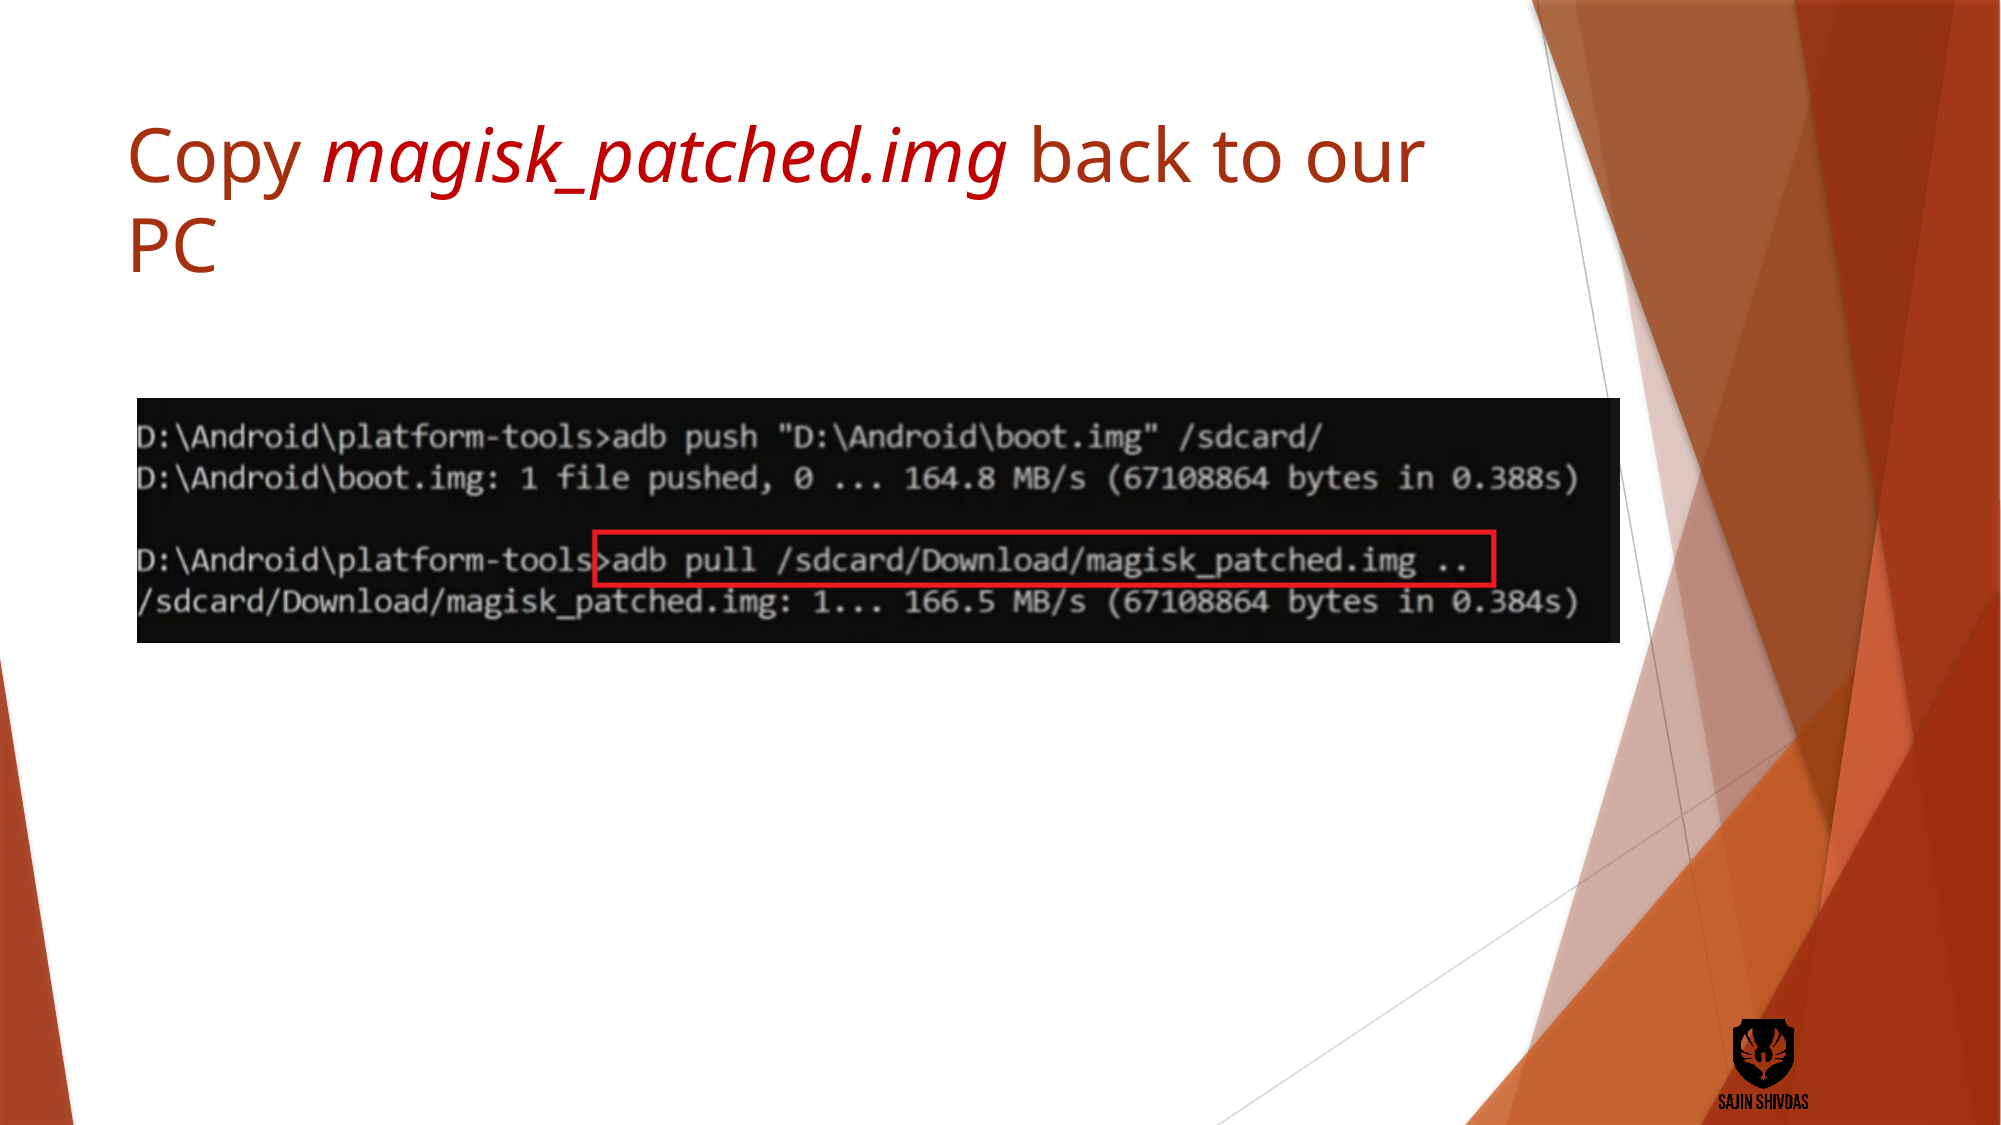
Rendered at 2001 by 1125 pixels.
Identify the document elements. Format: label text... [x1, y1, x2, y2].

picture [136, 397, 1621, 644]
title Copy magisk_patched.img back to our PC [111, 99, 1522, 317]
picture [1708, 1009, 1821, 1121]
